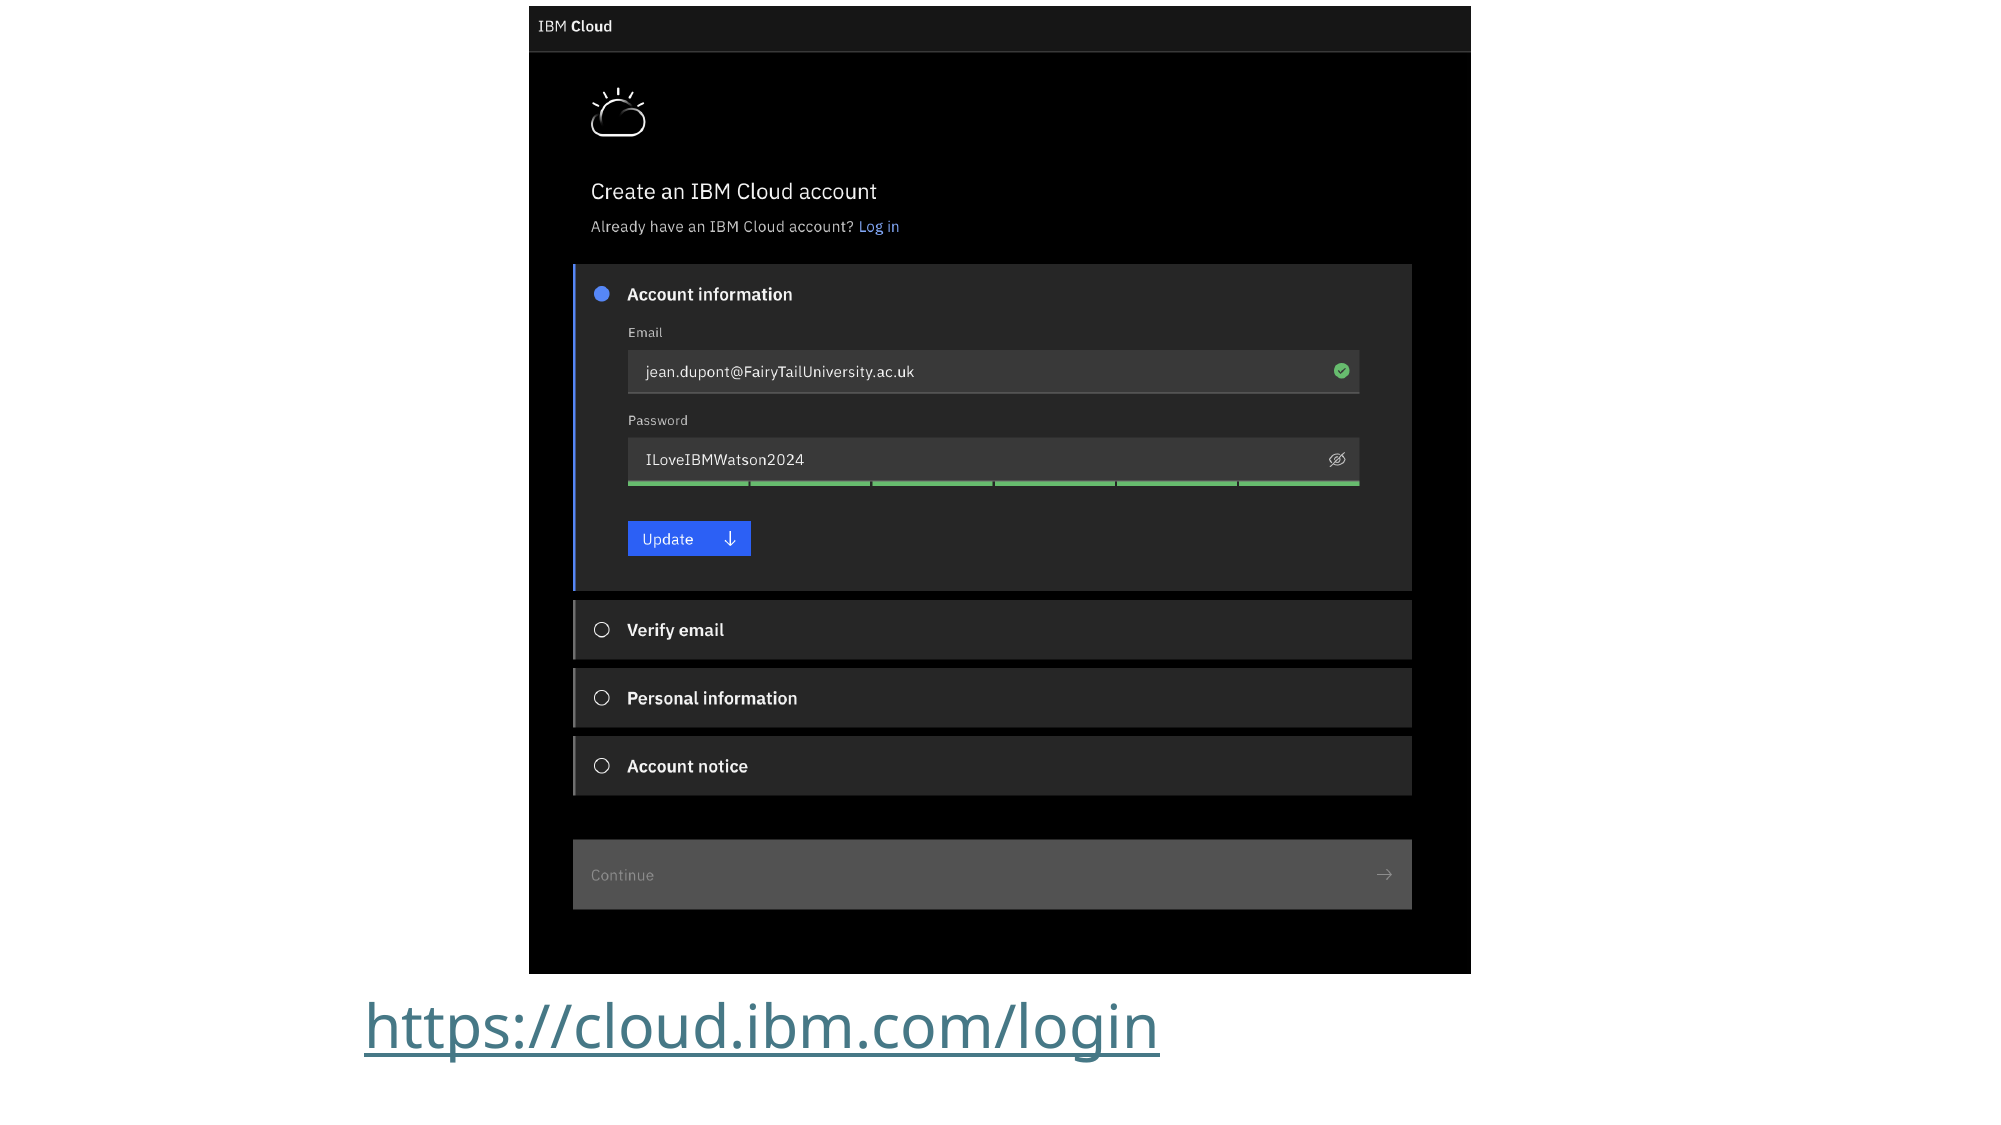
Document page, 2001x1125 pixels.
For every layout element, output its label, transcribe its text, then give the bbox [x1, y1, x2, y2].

title Go to https://cloud.ibm.com/login and create an account [105, 973, 1895, 1079]
picture [529, 6, 1471, 974]
